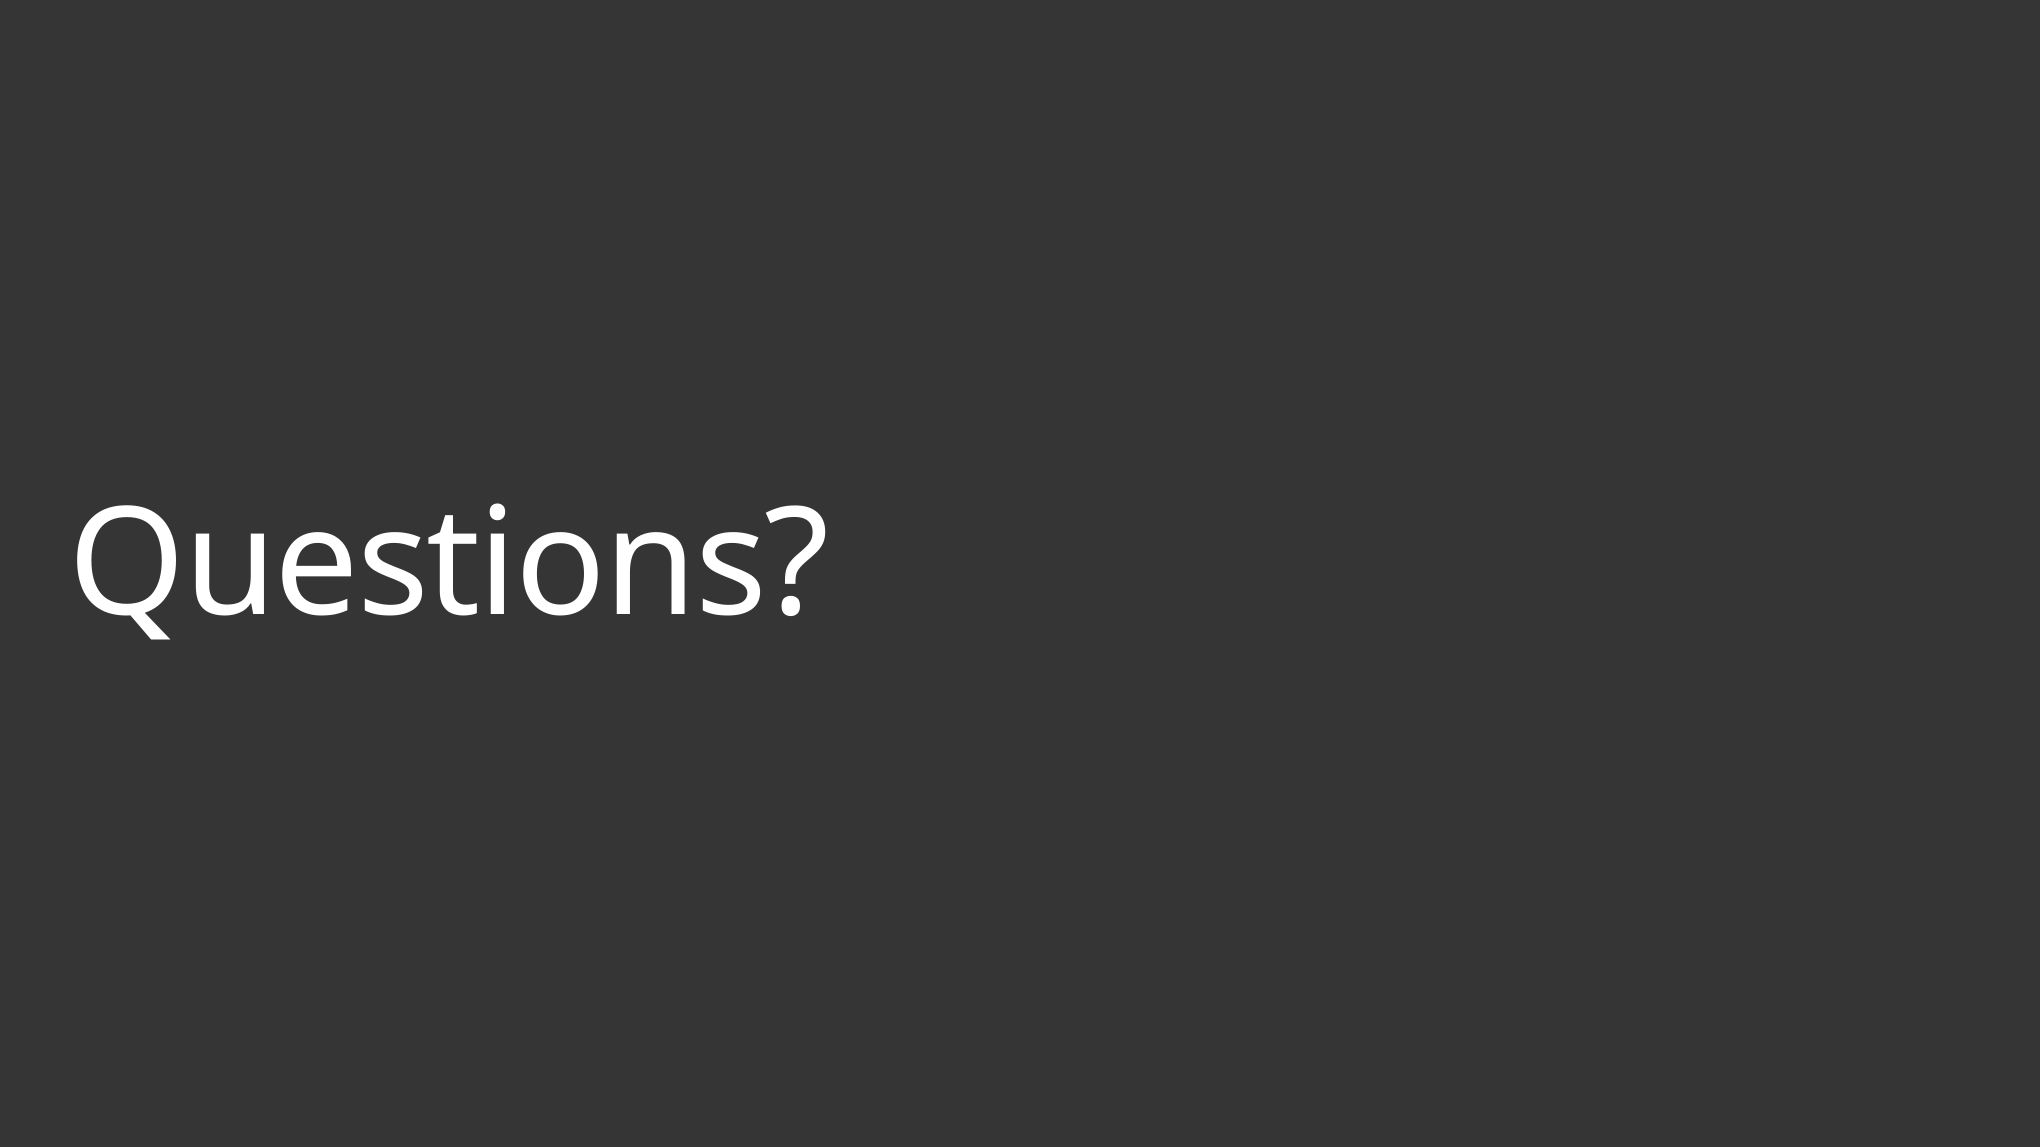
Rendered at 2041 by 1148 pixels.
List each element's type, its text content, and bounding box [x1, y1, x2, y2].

text_box Questions? [45, 469, 1995, 662]
